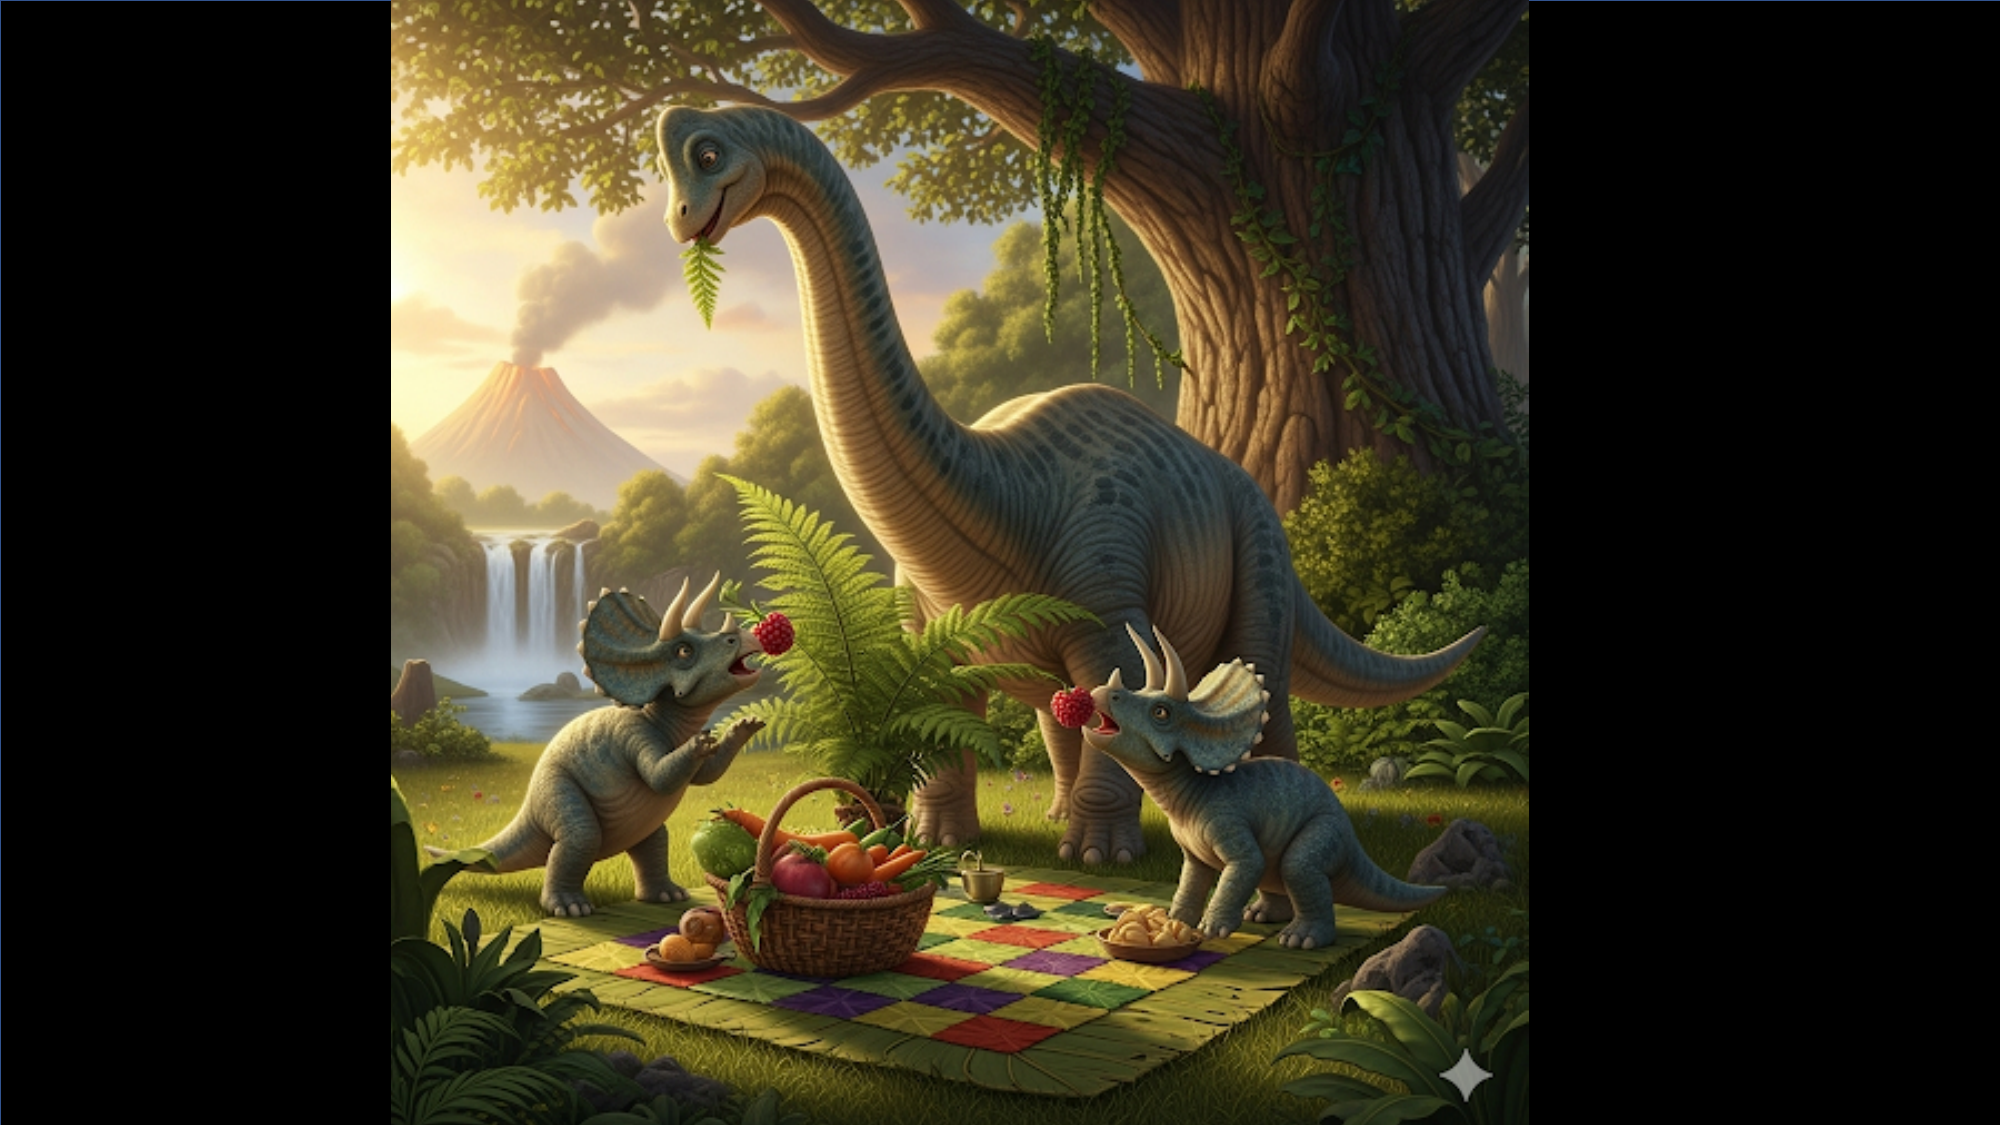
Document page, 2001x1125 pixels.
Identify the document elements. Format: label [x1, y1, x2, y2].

text_box [0, 0, 391, 1125]
text_box [1529, 0, 2000, 1125]
list [391, 0, 1529, 1125]
